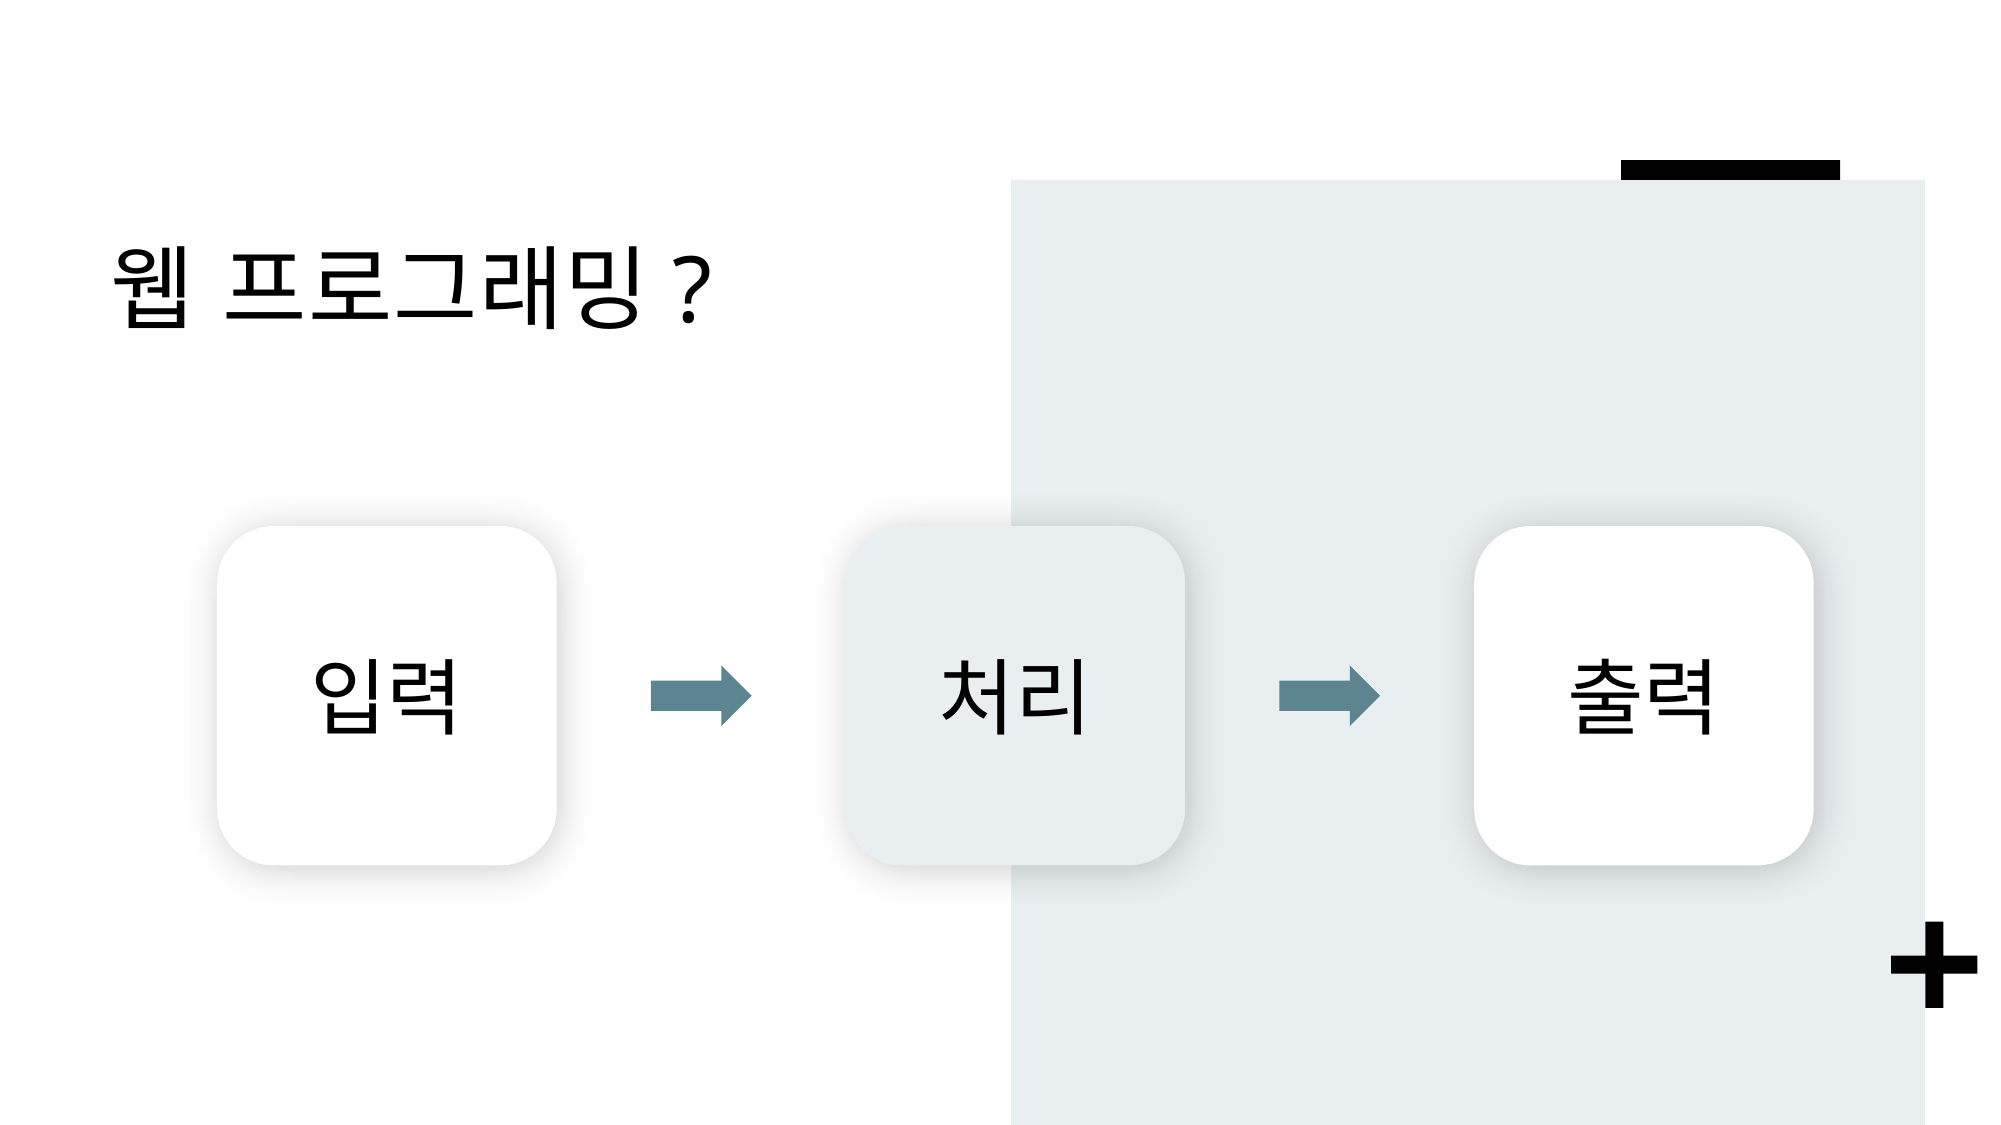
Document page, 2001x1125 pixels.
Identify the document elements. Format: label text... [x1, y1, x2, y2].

title 웹 프로그래밍? [92, 197, 1449, 435]
text_box [649, 662, 754, 729]
text_box 처리 [844, 524, 1187, 867]
text_box 출력 [1473, 524, 1815, 867]
text_box 입력 [216, 524, 558, 867]
text_box [1278, 662, 1382, 729]
